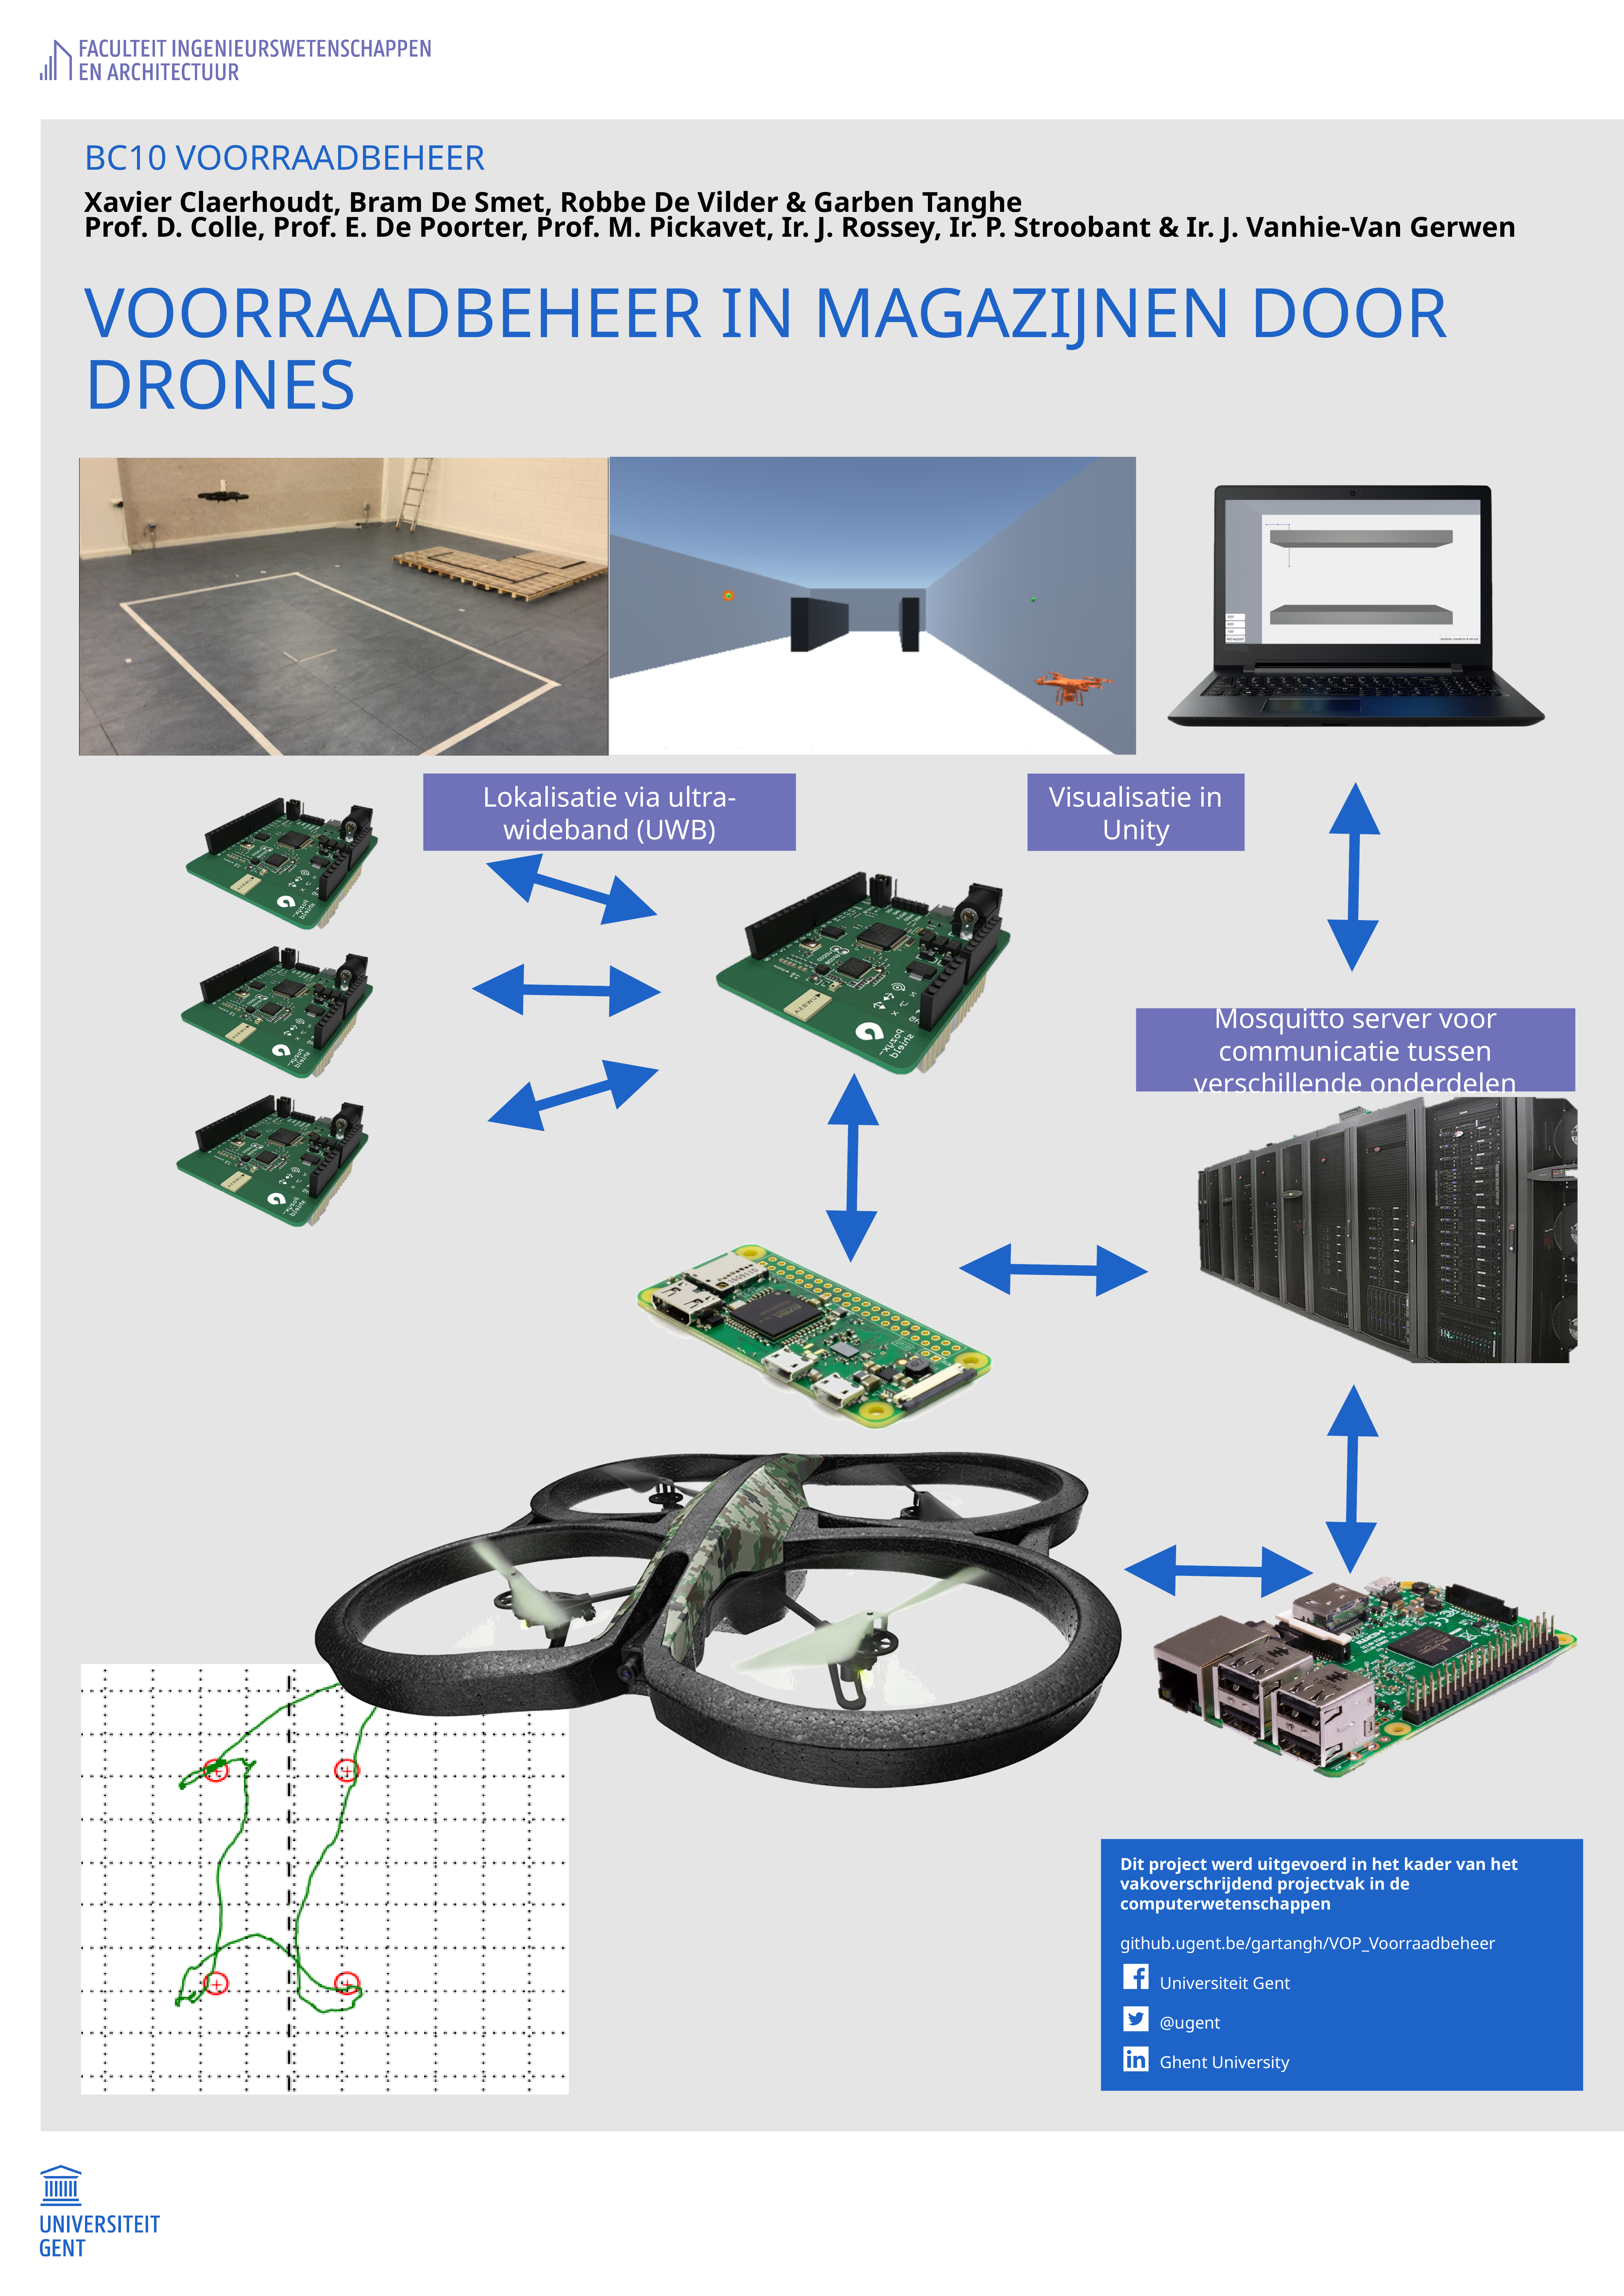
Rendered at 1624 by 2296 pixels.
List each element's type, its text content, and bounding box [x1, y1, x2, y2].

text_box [487, 1070, 659, 1122]
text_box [486, 863, 658, 915]
list Xavier Claerhoudt, Bram De Smet, Robbe De Vilder & Garben Tanghe Prof. D. Colle, Prof. E. De Poorter, Prof. M. Pickavet, Ir. J. Rossey, Ir. P. Stroobant & Ir. J. Vanhie-Van Gerwen [79, 193, 1577, 268]
picture [0, 0, 479, 120]
picture [708, 860, 1017, 1081]
picture [40, 2165, 160, 2256]
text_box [1257, 1477, 1447, 1481]
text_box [757, 1166, 948, 1170]
text_box Visualisatie in Unity [1027, 773, 1245, 851]
picture [1123, 1960, 1149, 1990]
text_box Lokalisatie via ultra- wideband (UWB) [423, 773, 796, 851]
picture [171, 1087, 372, 1231]
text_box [471, 988, 662, 992]
picture [176, 938, 377, 1082]
picture [609, 457, 1136, 755]
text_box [958, 1268, 1149, 1272]
text_box Mosquitto server voor communicatie tussen verschillende onderdelen [1136, 1008, 1576, 1092]
picture [1163, 482, 1550, 730]
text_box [1123, 1569, 1314, 1573]
list Dit project werd uitgevoerd in het kader van het vakoverschrijdend projectvak in de computerwetenschappen github.ugent.be/gartangh/VOP_Voorraadbeheer Universiteit Gent @ugent Ghent University [1115, 1851, 1563, 2076]
picture [180, 790, 382, 934]
picture [1181, 1094, 1582, 1363]
picture [1123, 2000, 1149, 2032]
picture [81, 1231, 1582, 2095]
subtitle BC10 Voorraadbeheer [79, 127, 1577, 182]
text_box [1259, 875, 1449, 879]
picture [1123, 2047, 1149, 2071]
picture [79, 458, 608, 756]
title Voorraadbeheer in magazijnen door drones [79, 277, 1577, 423]
